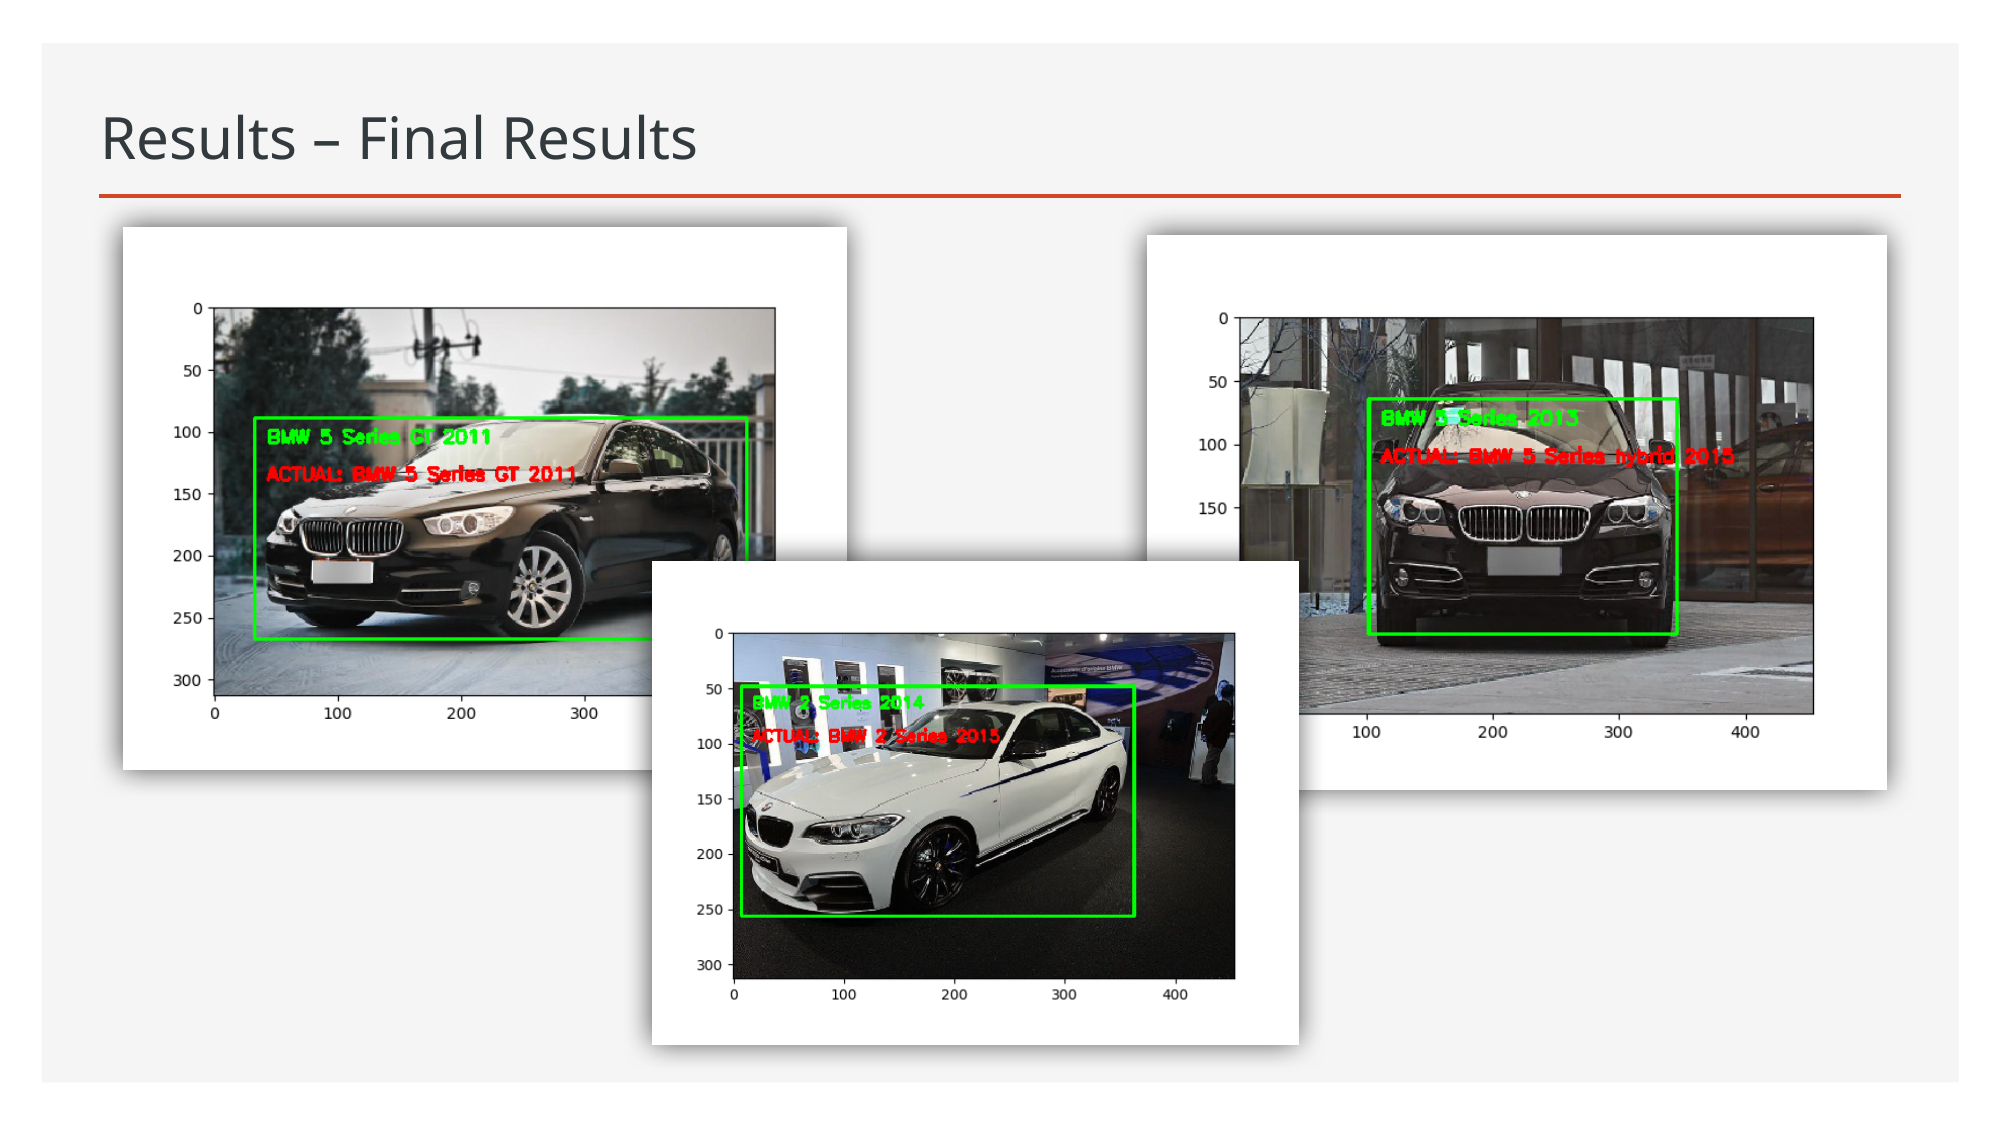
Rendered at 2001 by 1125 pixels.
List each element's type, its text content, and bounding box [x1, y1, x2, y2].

title Results – Final Results [85, 73, 1214, 179]
picture [123, 227, 1887, 1045]
